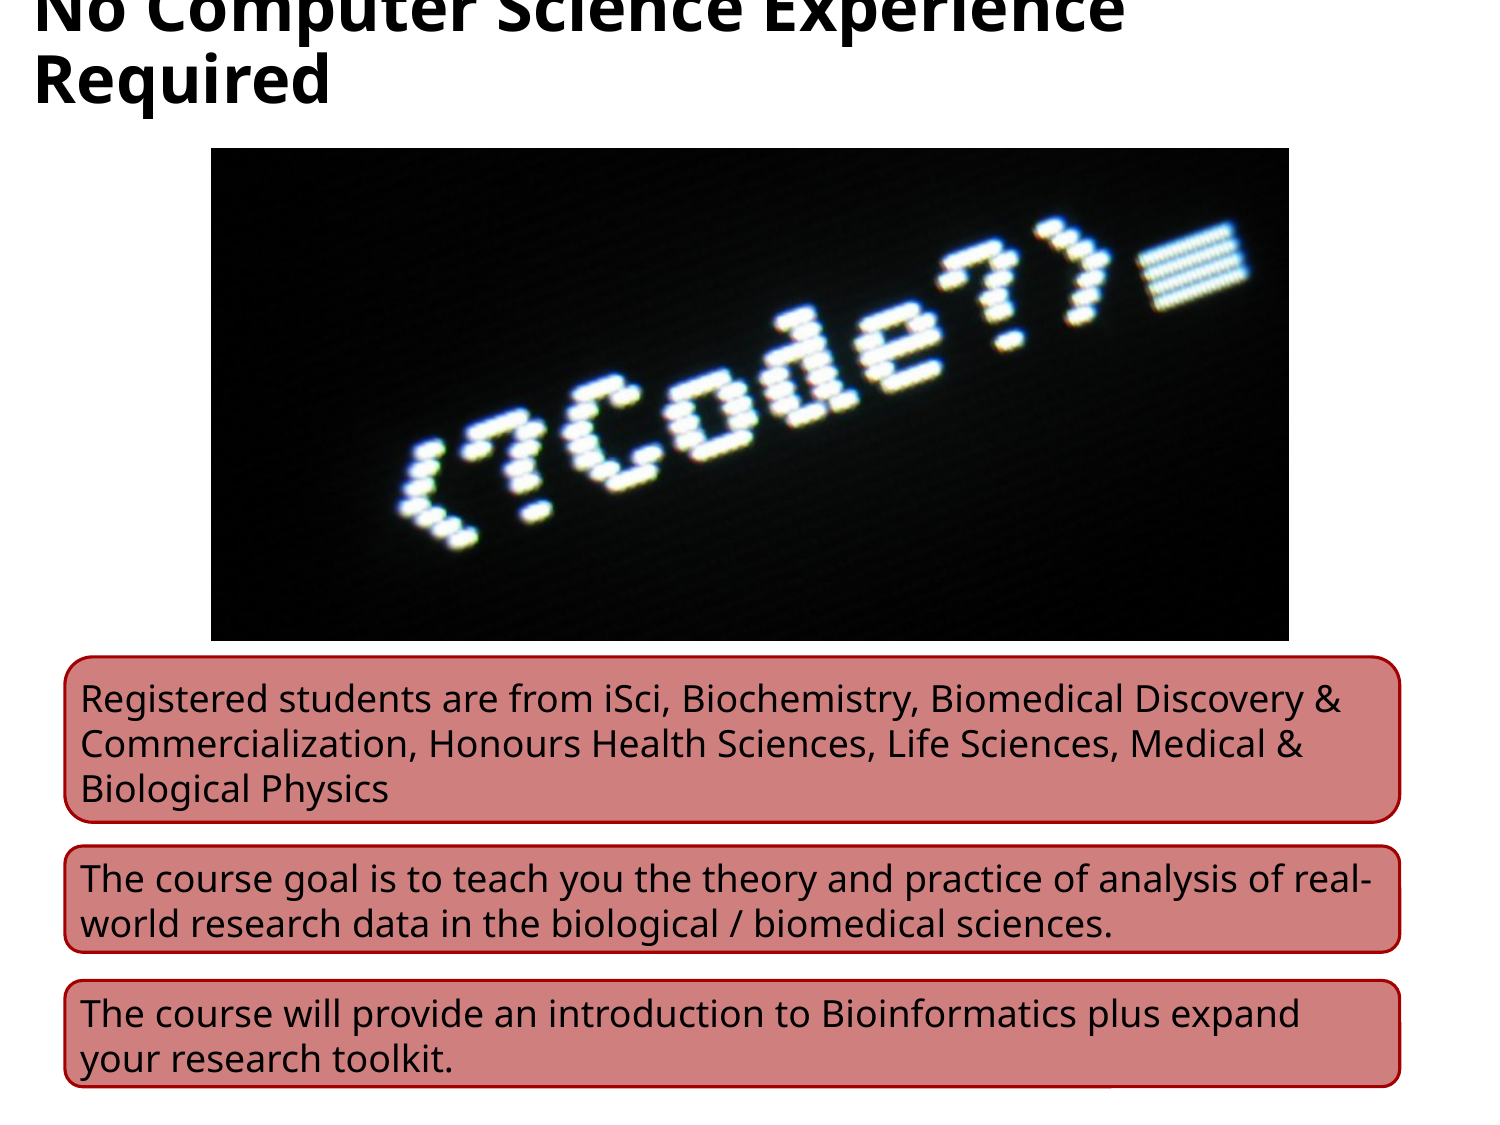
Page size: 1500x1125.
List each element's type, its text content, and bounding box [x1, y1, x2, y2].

text_box [68, 655, 1397, 668]
picture [210, 148, 1290, 642]
text_box Registered students are from iSci, Biochemistry, Biomedical Discovery & Commercialization, Honours Health Sciences, Life Sciences, Medical & Biological Physics The course goal is to teach you the theory and practice of analysis of real-world research data in the biological / biomedical sciences. The course will provide an introduction to Bioinformatics plus expand your research toolkit. [64, 668, 1400, 1087]
title No Computer Science Experience Required [17, 0, 1424, 126]
